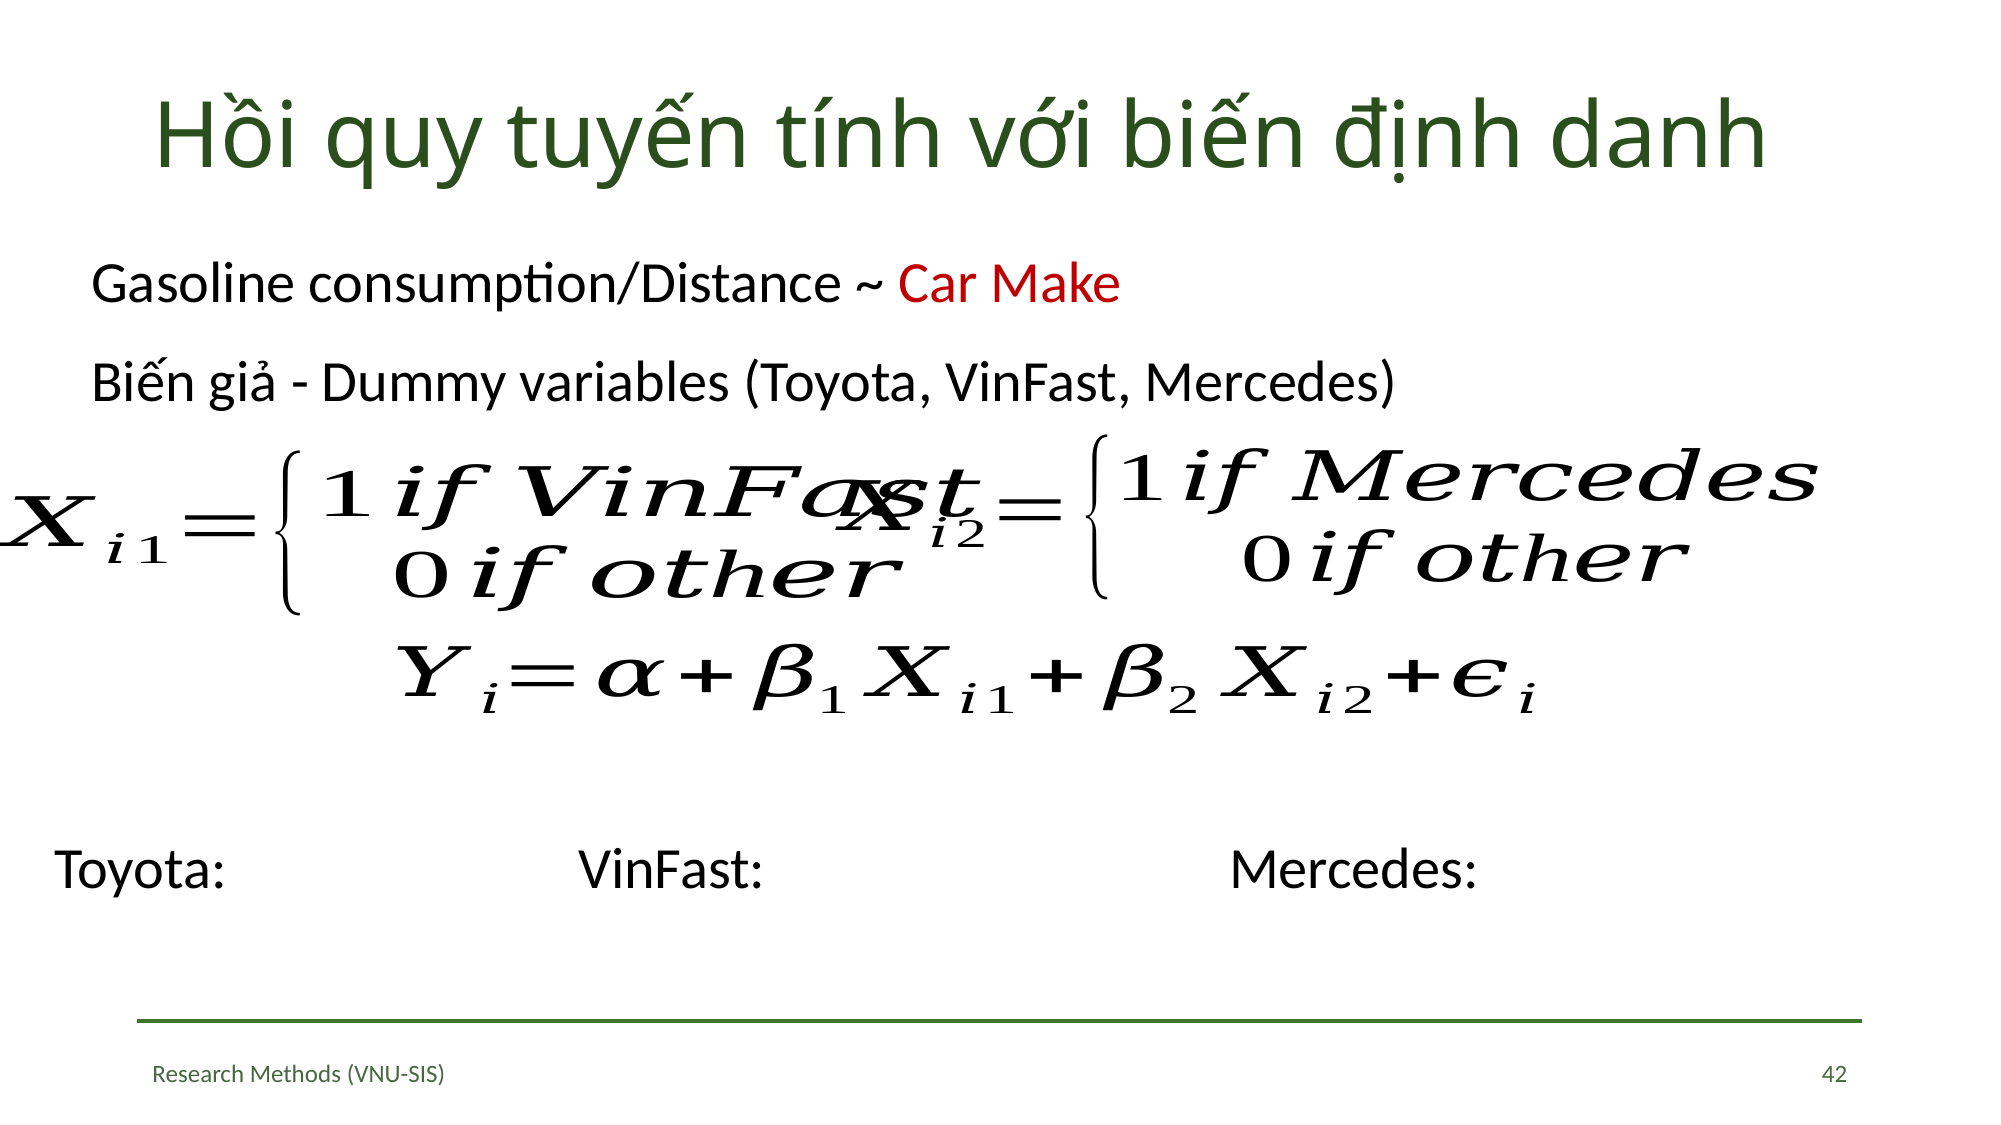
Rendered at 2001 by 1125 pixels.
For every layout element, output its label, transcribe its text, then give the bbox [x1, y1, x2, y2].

text_box Biến giả - Dummy variables (Toyota, VinFast, Mercedes) [76, 335, 1924, 560]
title Hồi quy tuyến tính với biến định danh [137, 59, 1863, 216]
footer Research Methods (VNU-SIS) [137, 1042, 514, 1103]
text_box Gasoline consumption/Distance ~ Car Make [76, 236, 1924, 322]
slide_number 42 [1412, 1042, 1863, 1103]
